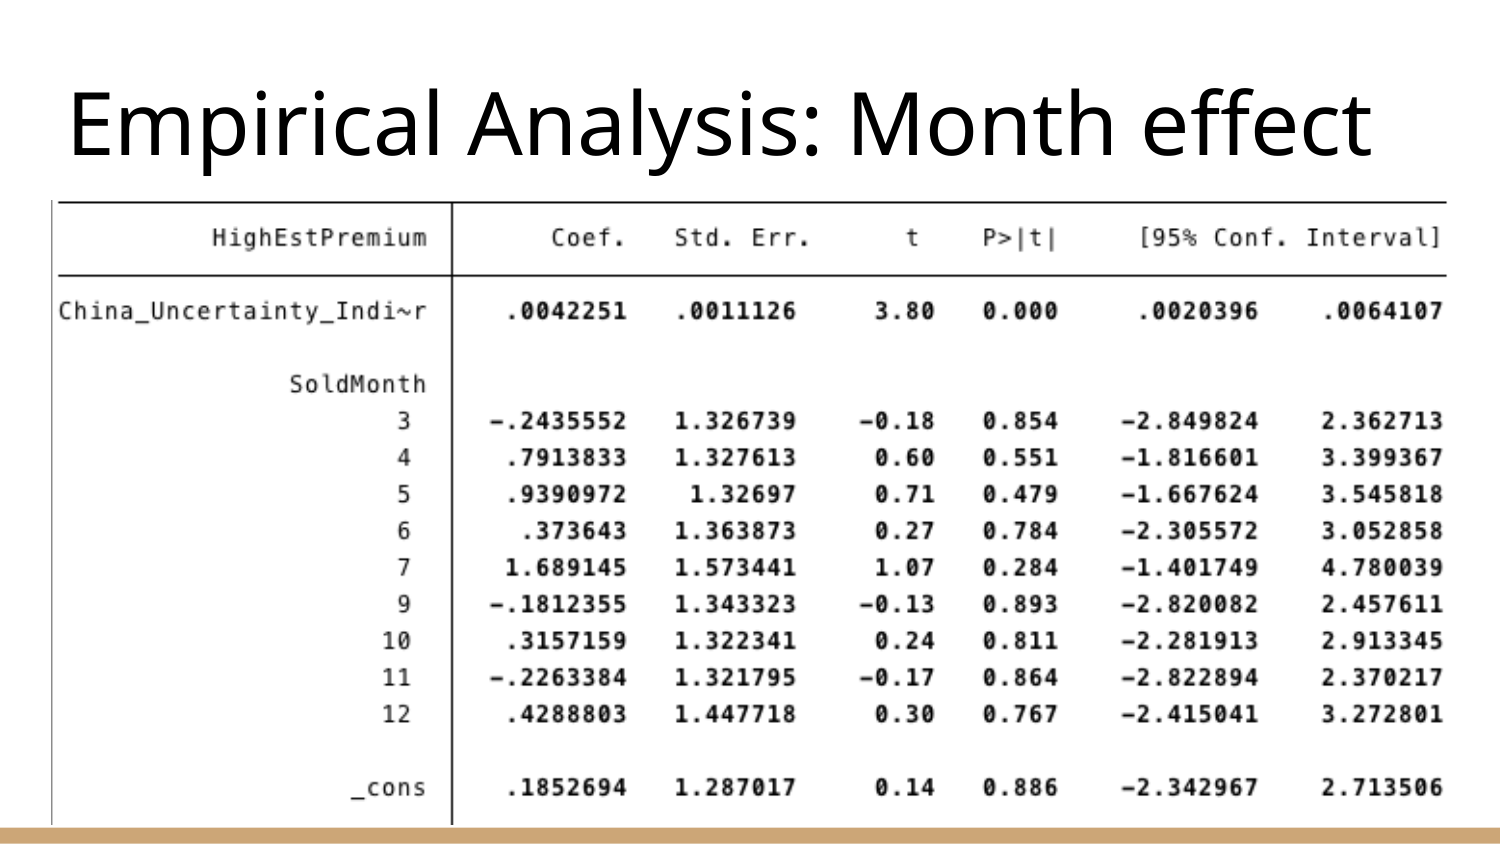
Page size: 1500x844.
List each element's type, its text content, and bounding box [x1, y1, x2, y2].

picture [50, 200, 1450, 825]
title Empirical Analysis: Month effect [51, 51, 1449, 189]
